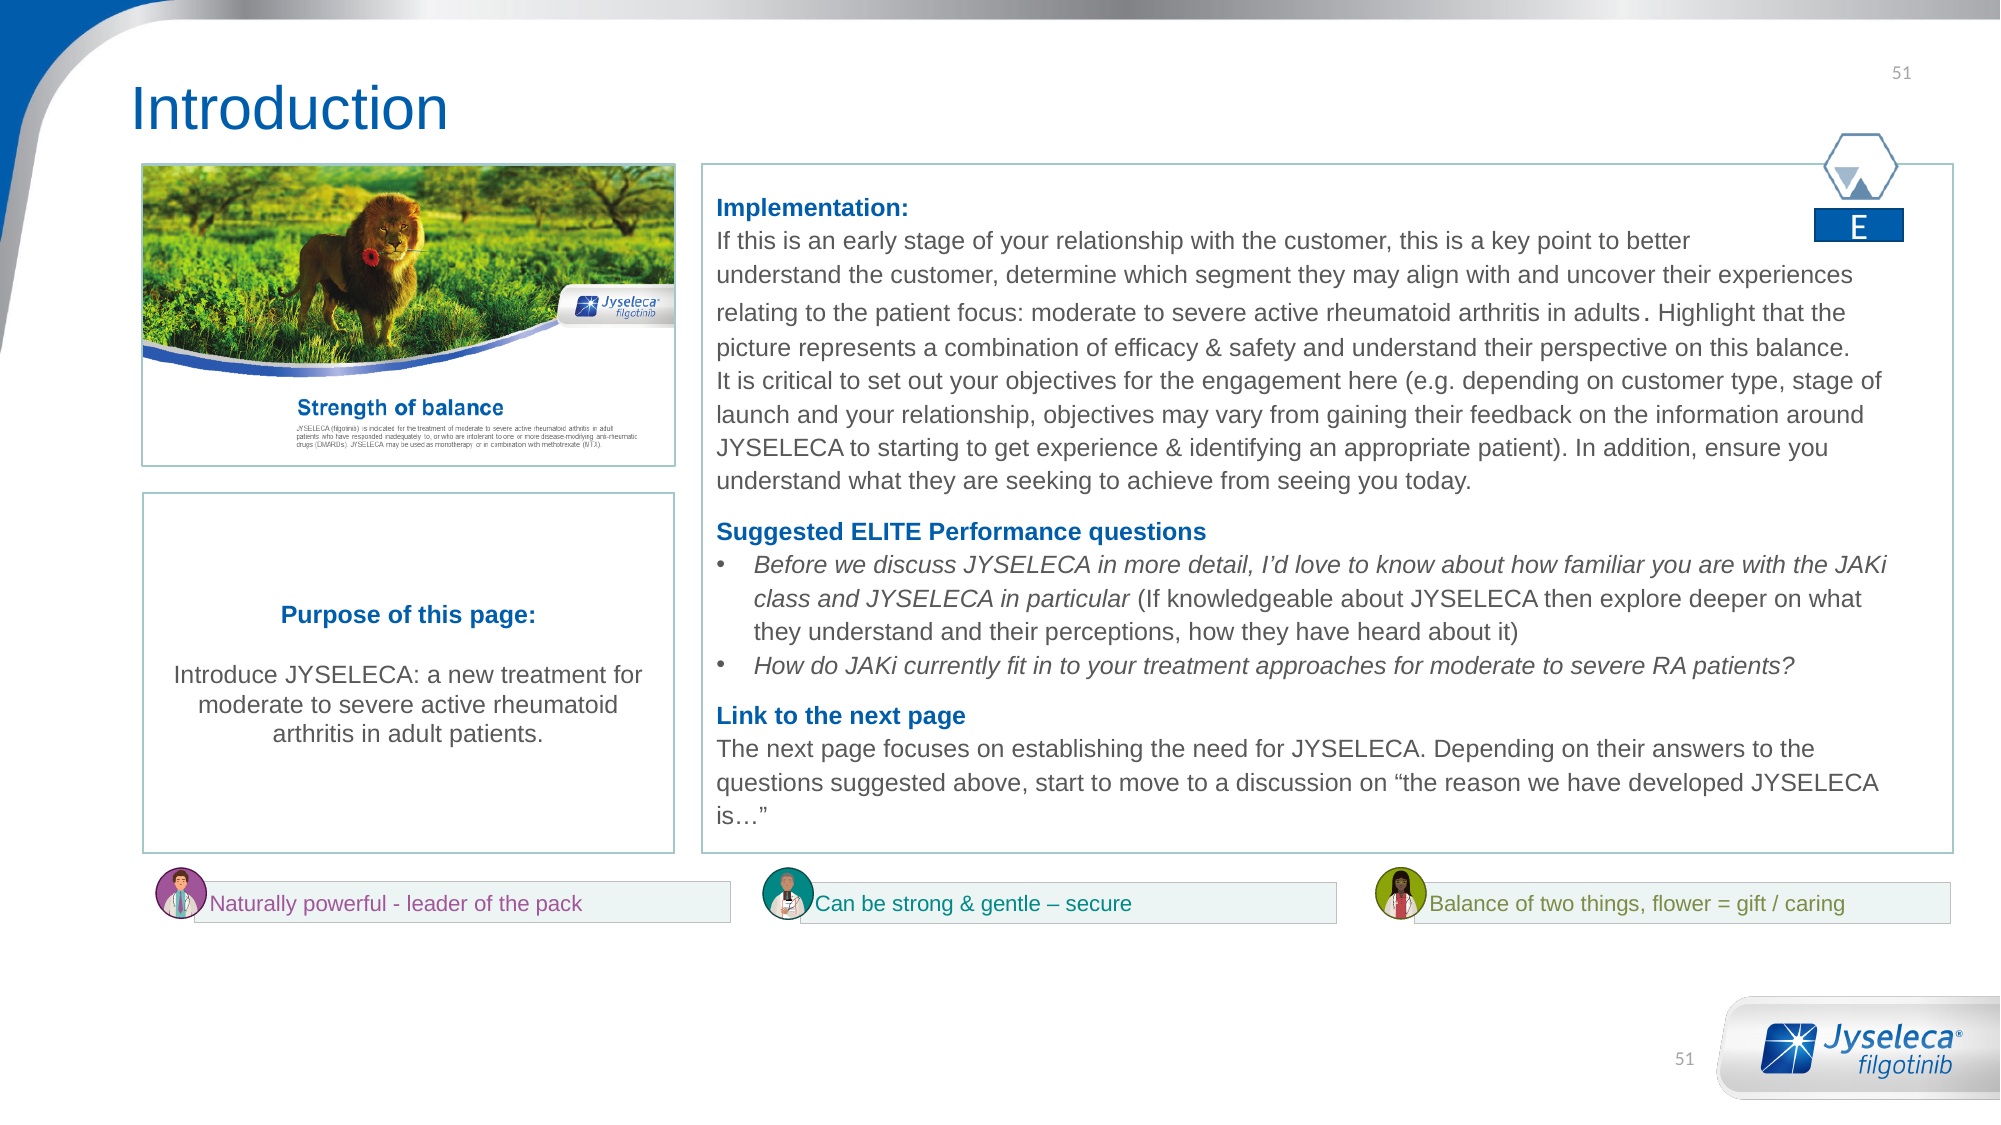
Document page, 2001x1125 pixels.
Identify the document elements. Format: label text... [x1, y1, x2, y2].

picture [0, 0, 2000, 1125]
text_box E [1814, 208, 1904, 242]
text_box Can be strong & gentle – secure [800, 882, 1337, 924]
text_box Balance of two things, flower = gift / caring [1414, 882, 1951, 924]
text_box 51 [1596, 1045, 1695, 1074]
text_box Purpose of this page: Introduce JYSELECA: a new treatment for moderate to severe active rheumatoid arthritis in adult patients. [142, 492, 675, 854]
text_box Naturally powerful - leader of the pack [194, 881, 731, 923]
text_box Implementation: If this is an early stage of your relationship with the customer, this is a key point to better understand the customer, determine which segment they may align with and uncover their experiences relating to the patient focus: moderate to severe active rheumatoid arthritis in adults. Highlight that the picture represents a combination of efficacy & safety and understand their perspective on this balance. It is critical to set out your objectives for the engagement here (e.g. depending on customer type, stage of launch and your relationship, objectives may vary from gaining their feedback on the information around JYSELECA to starting to get experience & identifying an appropriate patient). In addition, ensure you understand what they are seeking to achieve from seeing you today. Suggested ELITE Performance questions Before we discuss JYSELECA in more detail, I’d love to know about how familiar you are with the JAKi class and JYSELECA in particular (If knowledgeable about JYSELECA then explore deeper on what they understand and their perceptions, how they have heard about it) How do JAKi currently fit in to your treatment approaches for moderate to severe RA patients? Link to the next page The next page focuses on establishing the need for JYSELECA. Depending on their answers to the questions suggested above, start to move to a discussion on “the reason we have developed JYSELECA is…” [701, 163, 1954, 854]
slide_number 51 [1813, 60, 1912, 89]
title Introduction [115, 69, 1802, 210]
